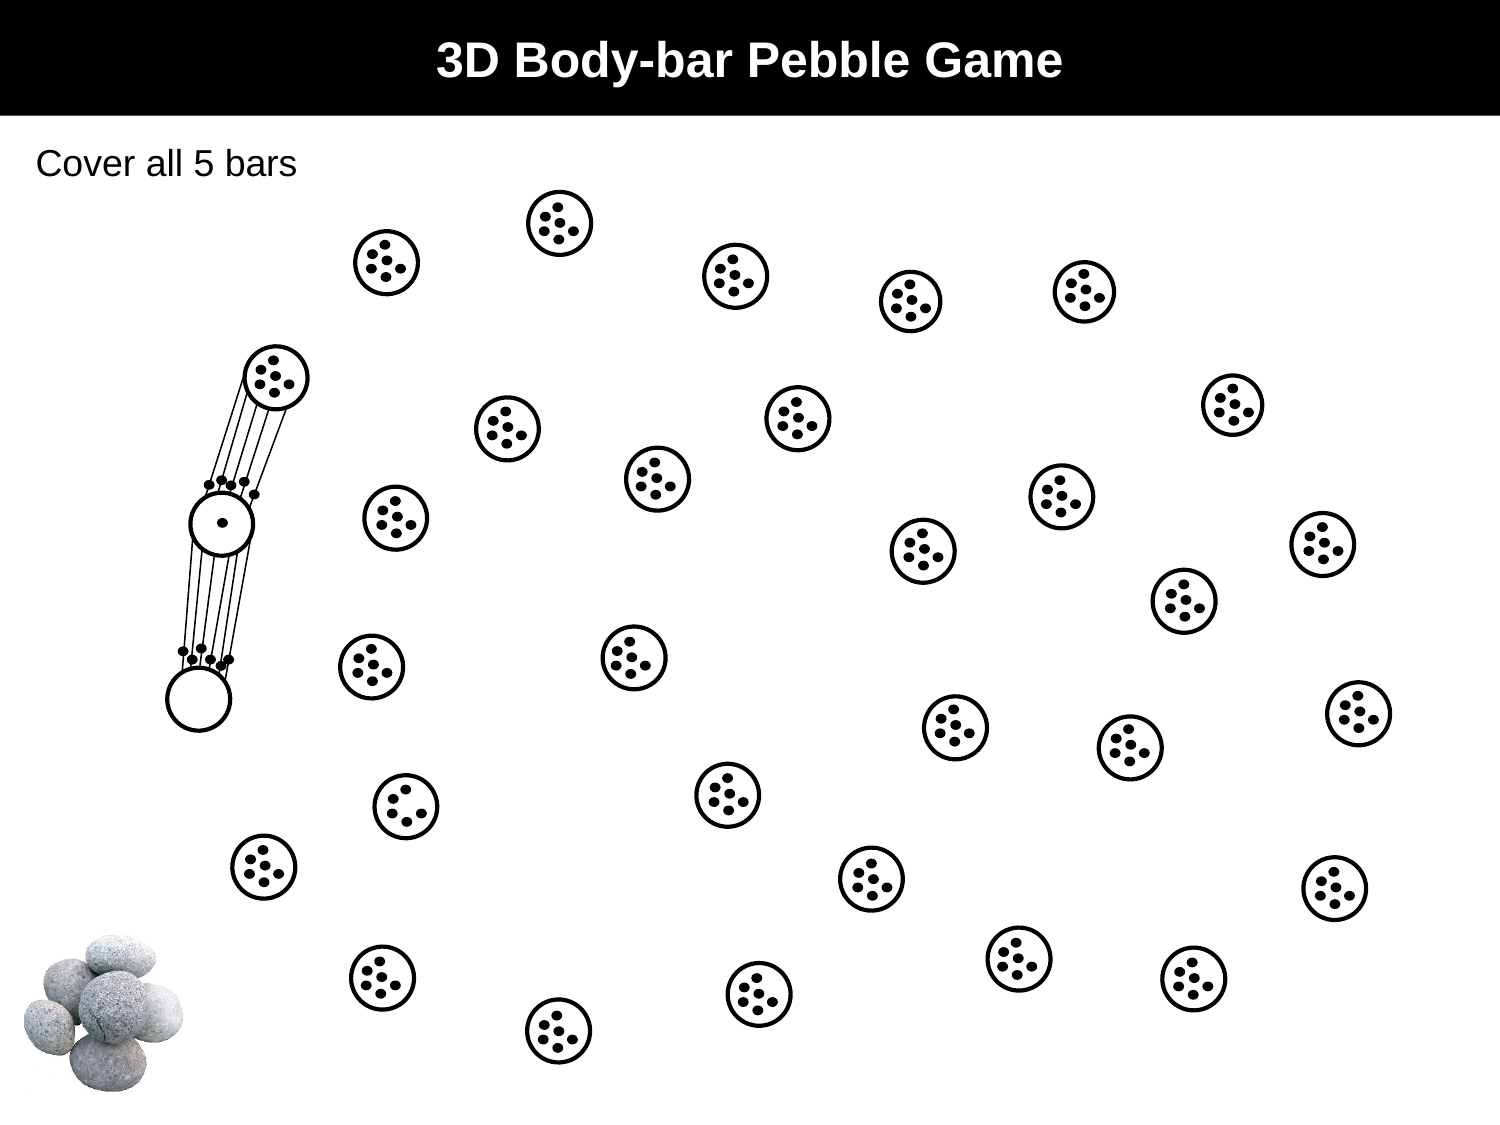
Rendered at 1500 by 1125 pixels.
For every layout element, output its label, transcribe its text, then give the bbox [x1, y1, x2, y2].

picture [24, 922, 190, 1093]
text_box [416, 809, 427, 818]
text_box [1173, 958, 1213, 1000]
text_box [226, 481, 236, 490]
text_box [376, 496, 416, 538]
text_box [1291, 513, 1355, 564]
text_box 3D Body-bar Pebble Game [0, 0, 1500, 116]
text_box [934, 283, 941, 319]
text_box [204, 480, 214, 490]
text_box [244, 845, 284, 887]
text_box [1054, 275, 1060, 309]
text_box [777, 397, 817, 439]
text_box [1152, 569, 1216, 622]
text_box [924, 708, 931, 747]
text_box [196, 644, 206, 653]
text_box [905, 576, 943, 583]
text_box [1046, 524, 1078, 529]
text_box [1070, 318, 1099, 322]
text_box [1303, 522, 1343, 564]
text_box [1339, 691, 1379, 733]
text_box [1030, 465, 1094, 522]
text_box [840, 847, 903, 899]
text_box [709, 773, 749, 815]
text_box [1303, 857, 1367, 909]
text_box [370, 290, 403, 295]
text_box [239, 477, 249, 486]
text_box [1110, 724, 1150, 766]
text_box [1098, 716, 1162, 770]
text_box [249, 490, 259, 499]
text_box [167, 667, 231, 731]
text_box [352, 644, 392, 686]
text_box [1214, 384, 1254, 426]
text_box [722, 304, 751, 308]
text_box [1305, 571, 1340, 577]
text_box [891, 271, 930, 279]
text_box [636, 458, 676, 500]
text_box [1341, 739, 1378, 746]
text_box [714, 254, 754, 297]
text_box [366, 240, 406, 282]
text_box [244, 360, 250, 394]
text_box [178, 647, 188, 656]
text_box [352, 692, 390, 699]
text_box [997, 938, 1037, 980]
text_box [645, 507, 673, 511]
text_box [1315, 867, 1355, 909]
text_box [626, 447, 690, 503]
text_box [1257, 388, 1263, 421]
text_box [232, 835, 296, 888]
text_box [476, 397, 539, 461]
text_box [766, 387, 830, 444]
text_box [528, 191, 592, 245]
text_box [351, 946, 415, 1010]
text_box [710, 244, 768, 300]
text_box [374, 775, 438, 839]
text_box [1109, 275, 1115, 309]
text_box [387, 809, 397, 818]
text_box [935, 704, 975, 747]
text_box [388, 794, 398, 804]
text_box [1065, 262, 1104, 269]
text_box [891, 279, 931, 321]
text_box [994, 927, 1051, 985]
text_box [340, 635, 404, 688]
text_box [362, 231, 418, 285]
text_box [364, 486, 428, 539]
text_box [539, 202, 579, 244]
text_box [931, 696, 987, 750]
text_box [527, 999, 591, 1053]
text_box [538, 1011, 578, 1053]
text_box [738, 973, 778, 1015]
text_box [903, 528, 943, 570]
text_box [1112, 774, 1148, 780]
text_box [852, 859, 892, 901]
text_box [401, 785, 411, 794]
text_box [987, 943, 992, 976]
text_box [727, 963, 791, 1016]
text_box [1327, 682, 1391, 735]
text_box [881, 285, 886, 318]
text_box [205, 655, 216, 664]
text_box [254, 346, 308, 402]
text_box [611, 626, 666, 683]
text_box [1004, 987, 1034, 991]
text_box [190, 492, 254, 556]
text_box [223, 655, 234, 664]
text_box [1203, 375, 1253, 423]
text_box [696, 763, 760, 816]
text_box [402, 817, 412, 827]
text_box [1162, 947, 1226, 1002]
text_box [262, 405, 292, 410]
text_box Cover all 5 bars [20, 131, 313, 192]
text_box [704, 258, 710, 293]
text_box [611, 637, 651, 679]
text_box [938, 754, 973, 760]
text_box [216, 661, 226, 671]
text_box [782, 446, 814, 451]
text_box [1165, 579, 1205, 621]
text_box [1065, 269, 1105, 311]
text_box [1041, 475, 1081, 517]
text_box [216, 476, 227, 485]
text_box [602, 643, 606, 672]
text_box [361, 956, 401, 999]
text_box [192, 655, 197, 664]
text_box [487, 406, 527, 449]
text_box [891, 519, 955, 572]
text_box [355, 243, 362, 281]
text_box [254, 355, 295, 398]
text_box [217, 518, 228, 528]
